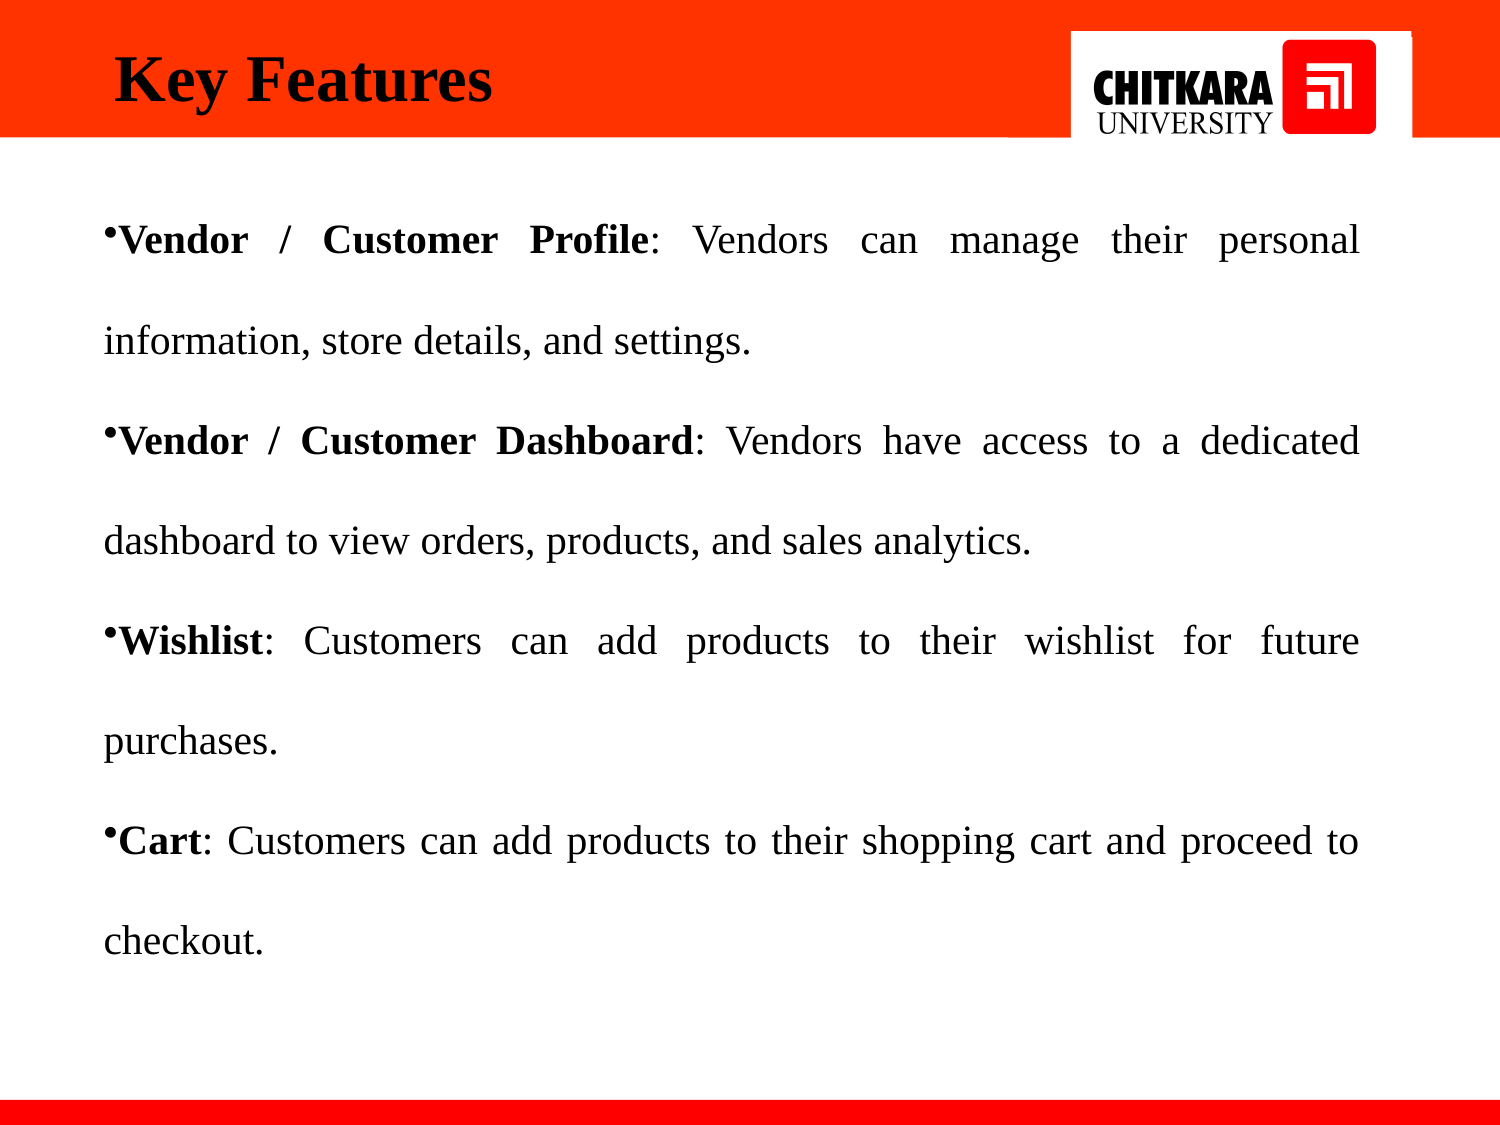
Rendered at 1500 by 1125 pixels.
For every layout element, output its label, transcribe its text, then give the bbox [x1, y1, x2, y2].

subtitle Vendor / Customer Profile: Vendors can manage their personal information, store details, and settings. Vendor / Customer Dashboard: Vendors have access to a dedicated dashboard to view orders, products, and sales analytics. Wishlist: Customers can add products to their wishlist for future purchases. Cart: Customers can add products to their shopping cart and proceed to checkout. [88, 154, 1377, 971]
title Key Features [0, 0, 609, 151]
picture [1074, 37, 1391, 138]
